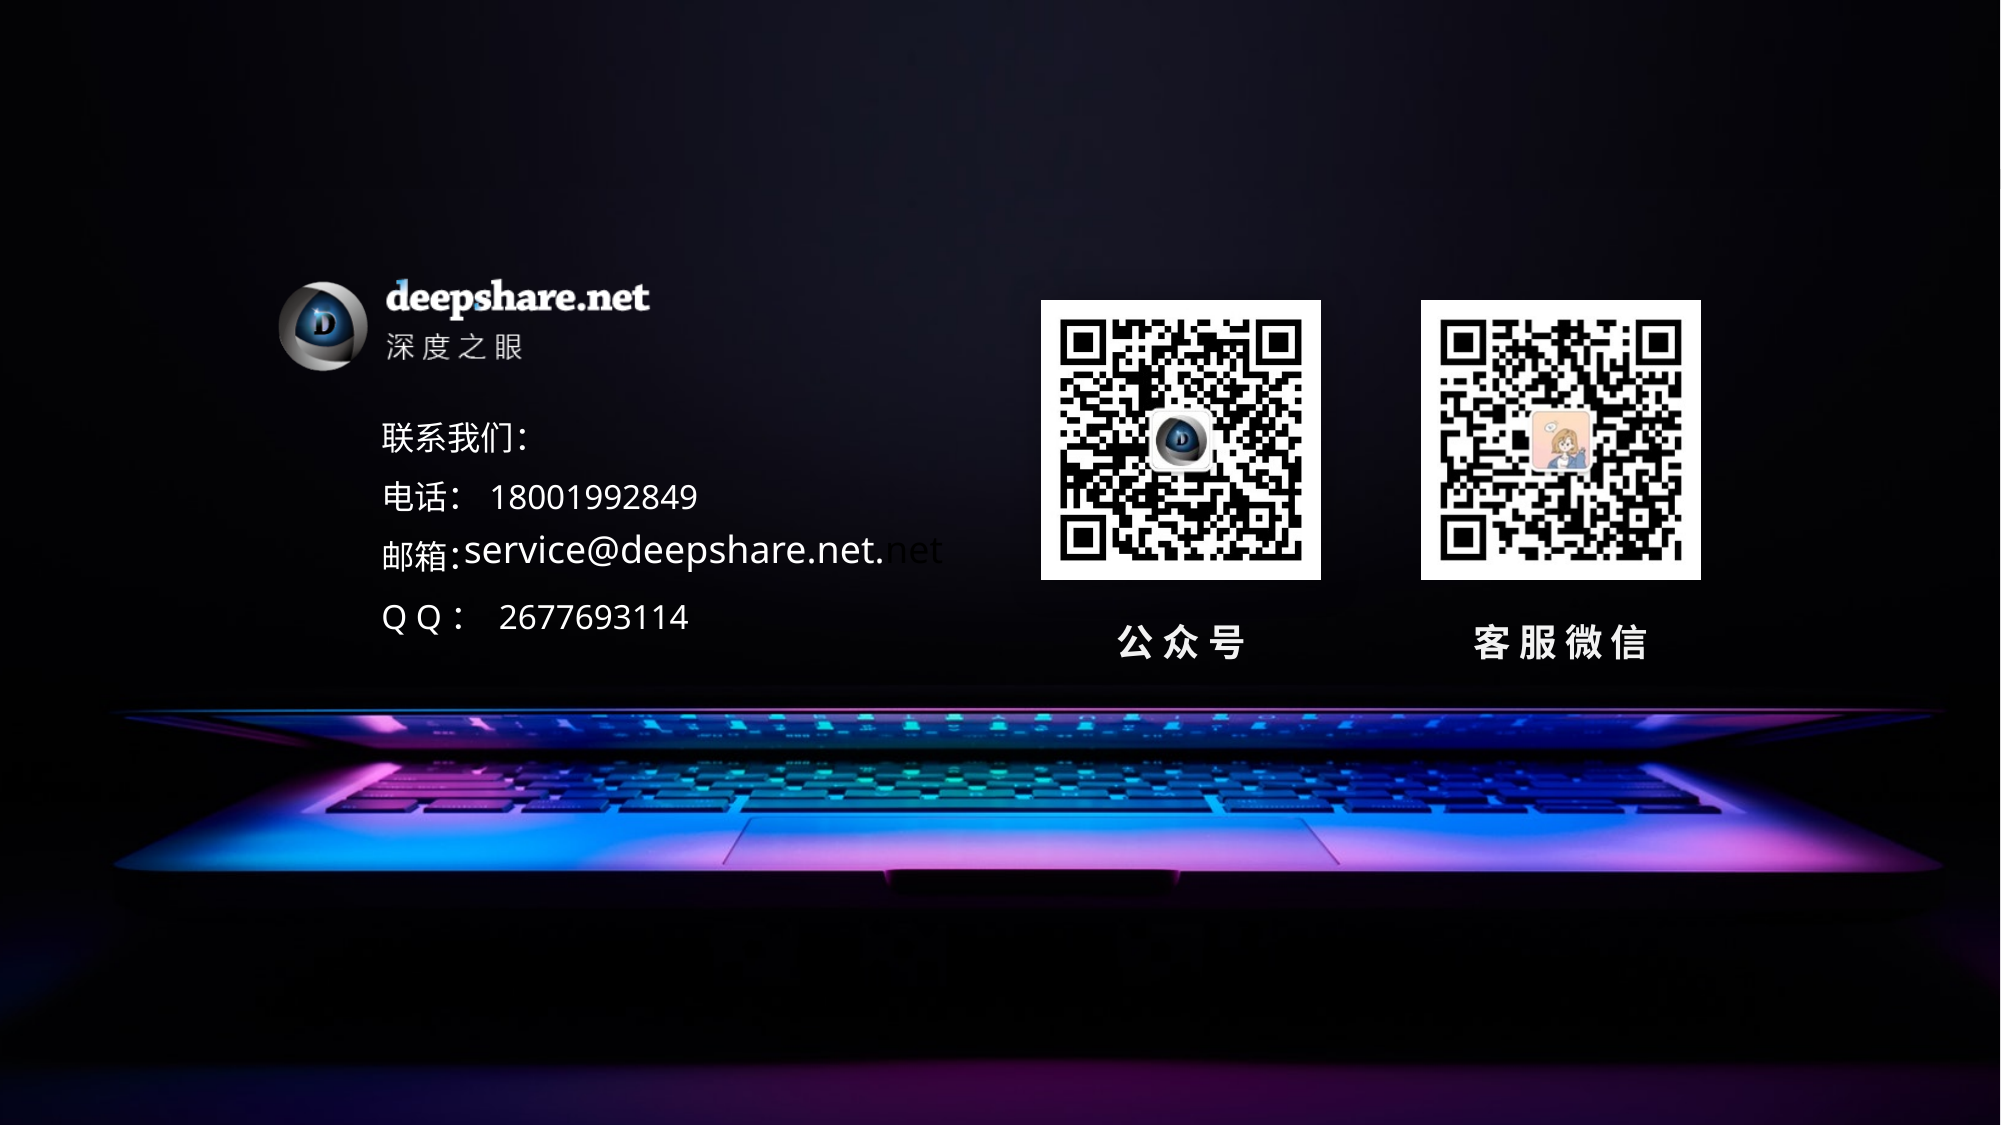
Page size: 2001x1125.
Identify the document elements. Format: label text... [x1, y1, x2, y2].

picture [0, 0, 2001, 1125]
text_box service@deepshare.net.net [448, 519, 958, 579]
